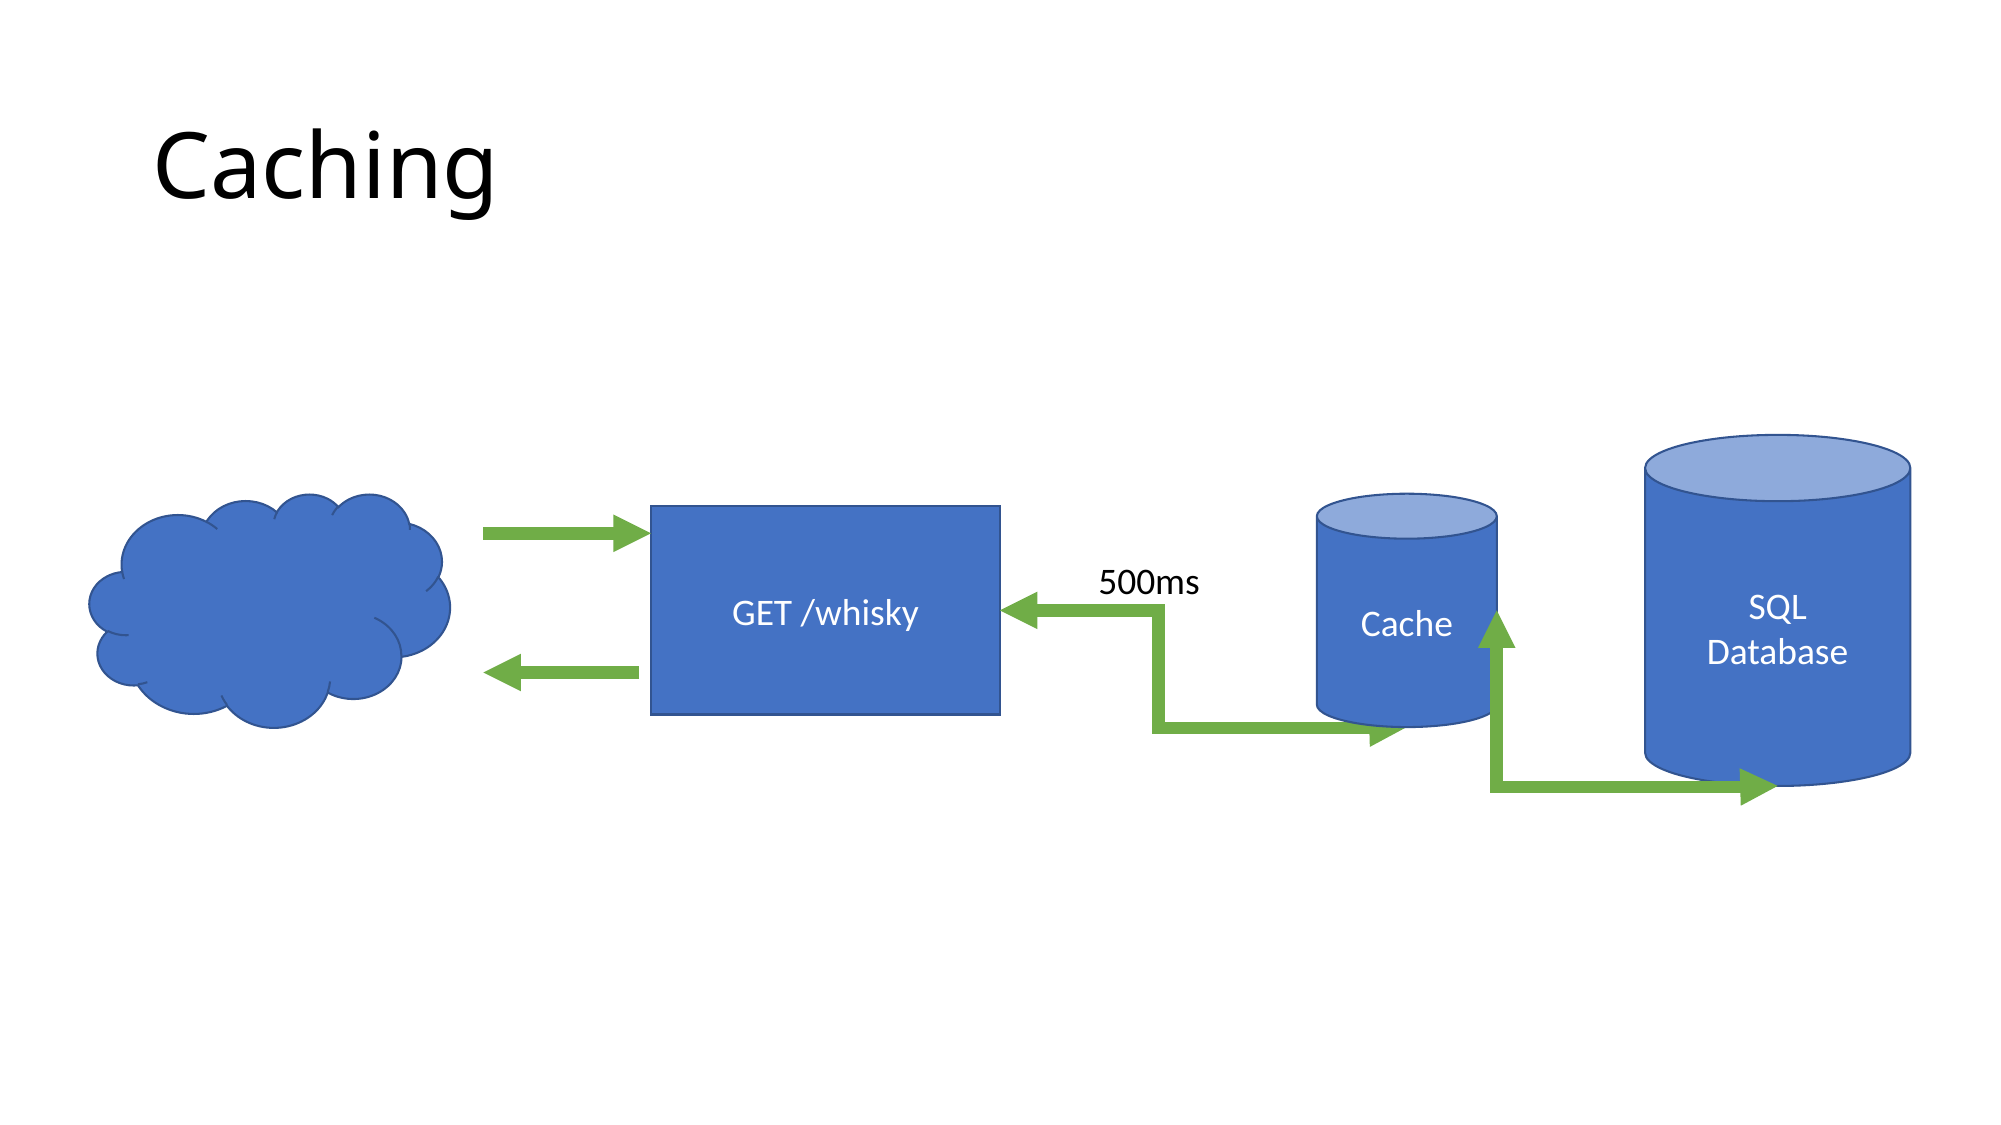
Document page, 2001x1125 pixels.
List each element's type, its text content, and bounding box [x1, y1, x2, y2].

text_box 500ms [1083, 549, 1252, 610]
text_box GET /whisky [650, 505, 1001, 716]
text_box SQL Database [1644, 433, 1912, 787]
text_box Cache [1315, 492, 1498, 729]
text_box [88, 493, 452, 729]
title Caching [137, 59, 1863, 278]
